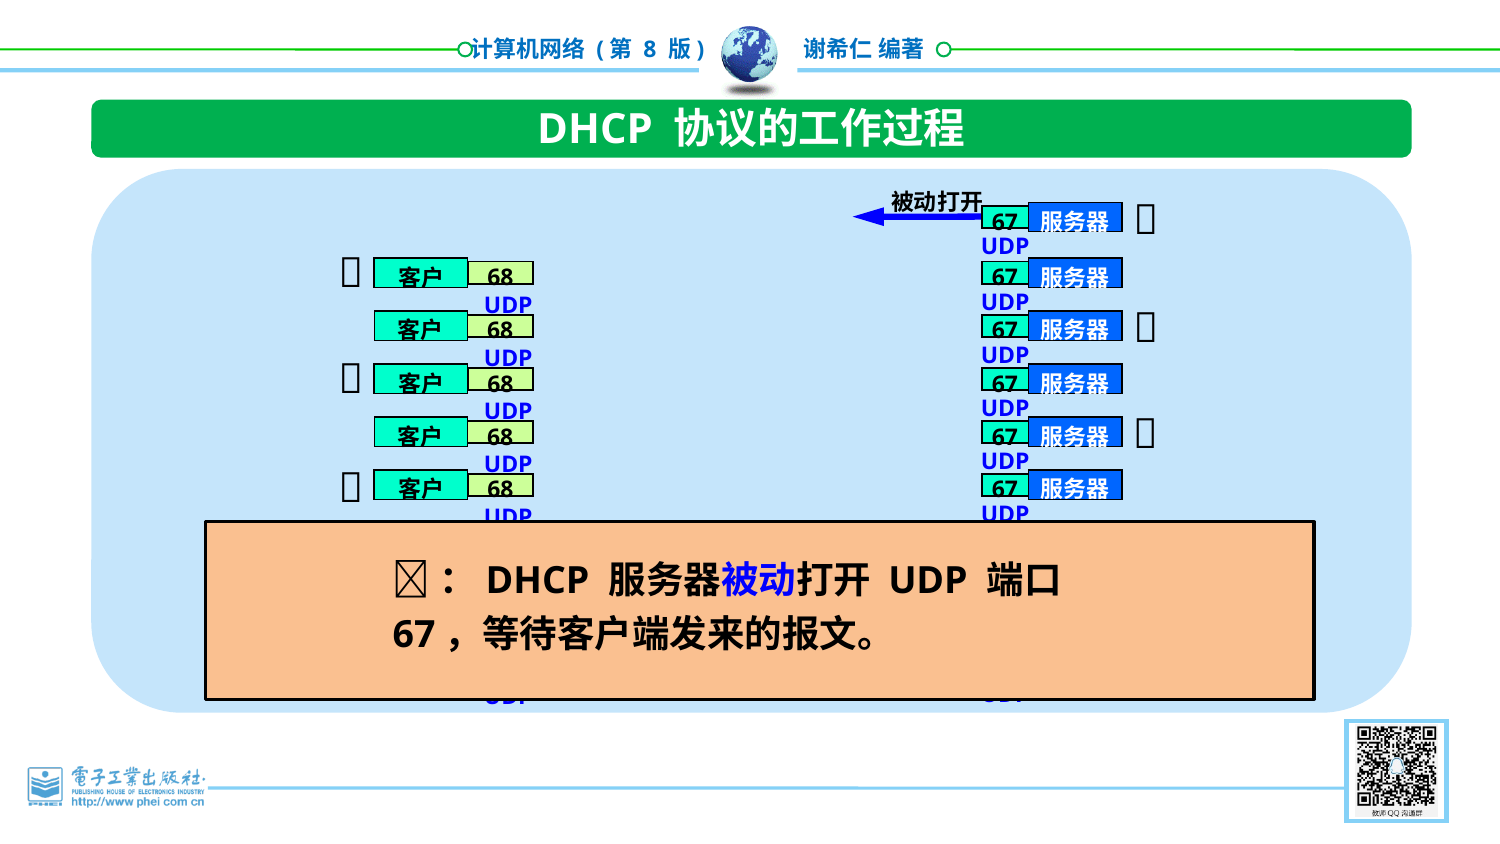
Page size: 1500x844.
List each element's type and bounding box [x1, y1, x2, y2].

picture [1355, 724, 1438, 817]
text_box [91, 94, 1412, 159]
text_box [89, 166, 1414, 718]
picture [23, 764, 208, 809]
picture [719, 24, 779, 94]
